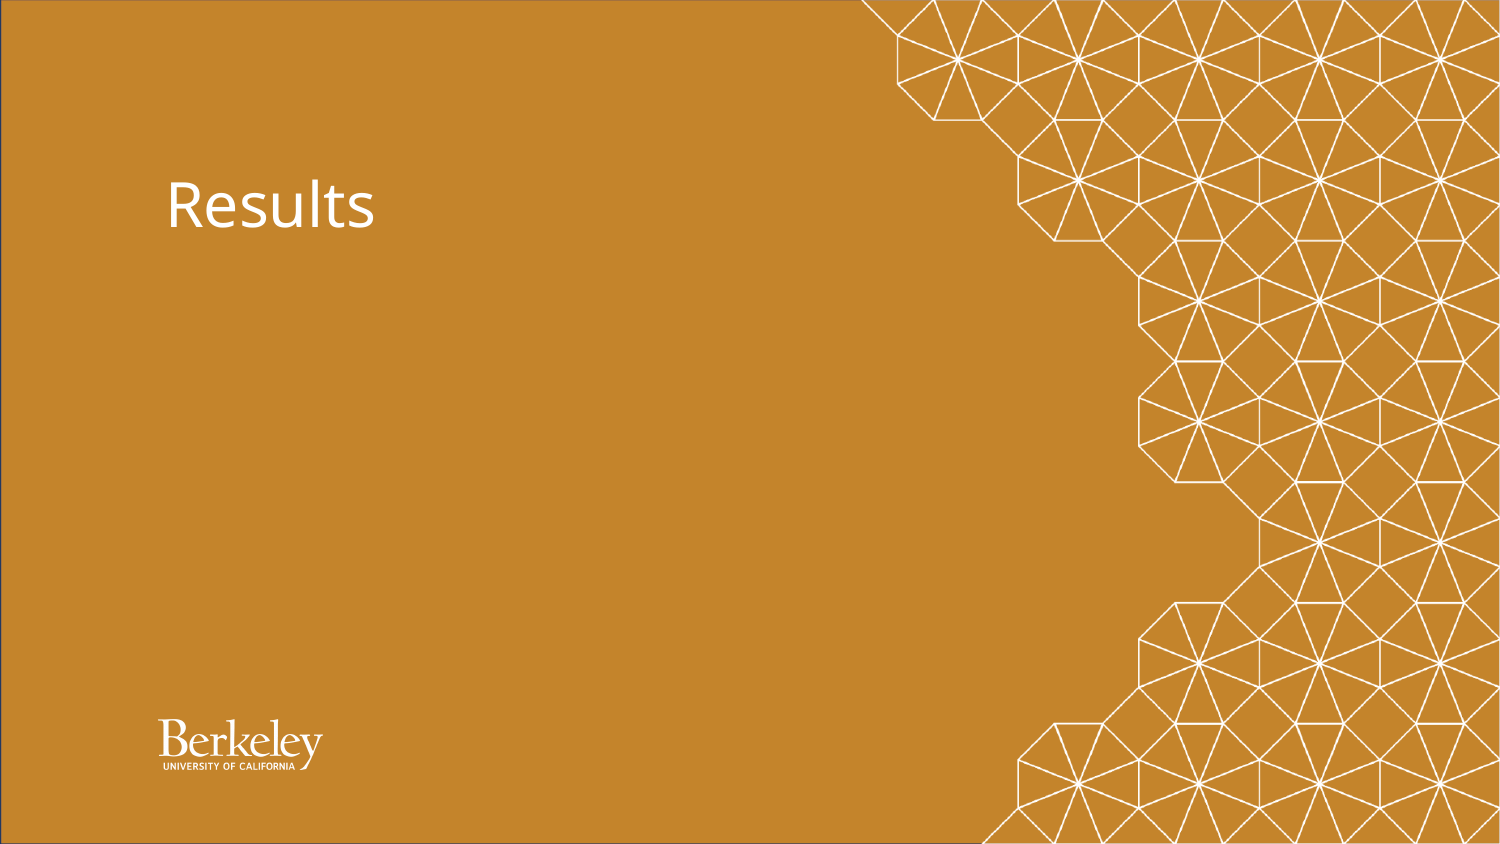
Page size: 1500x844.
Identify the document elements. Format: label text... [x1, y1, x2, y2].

title Results [150, 150, 948, 531]
picture [0, 0, 1500, 844]
